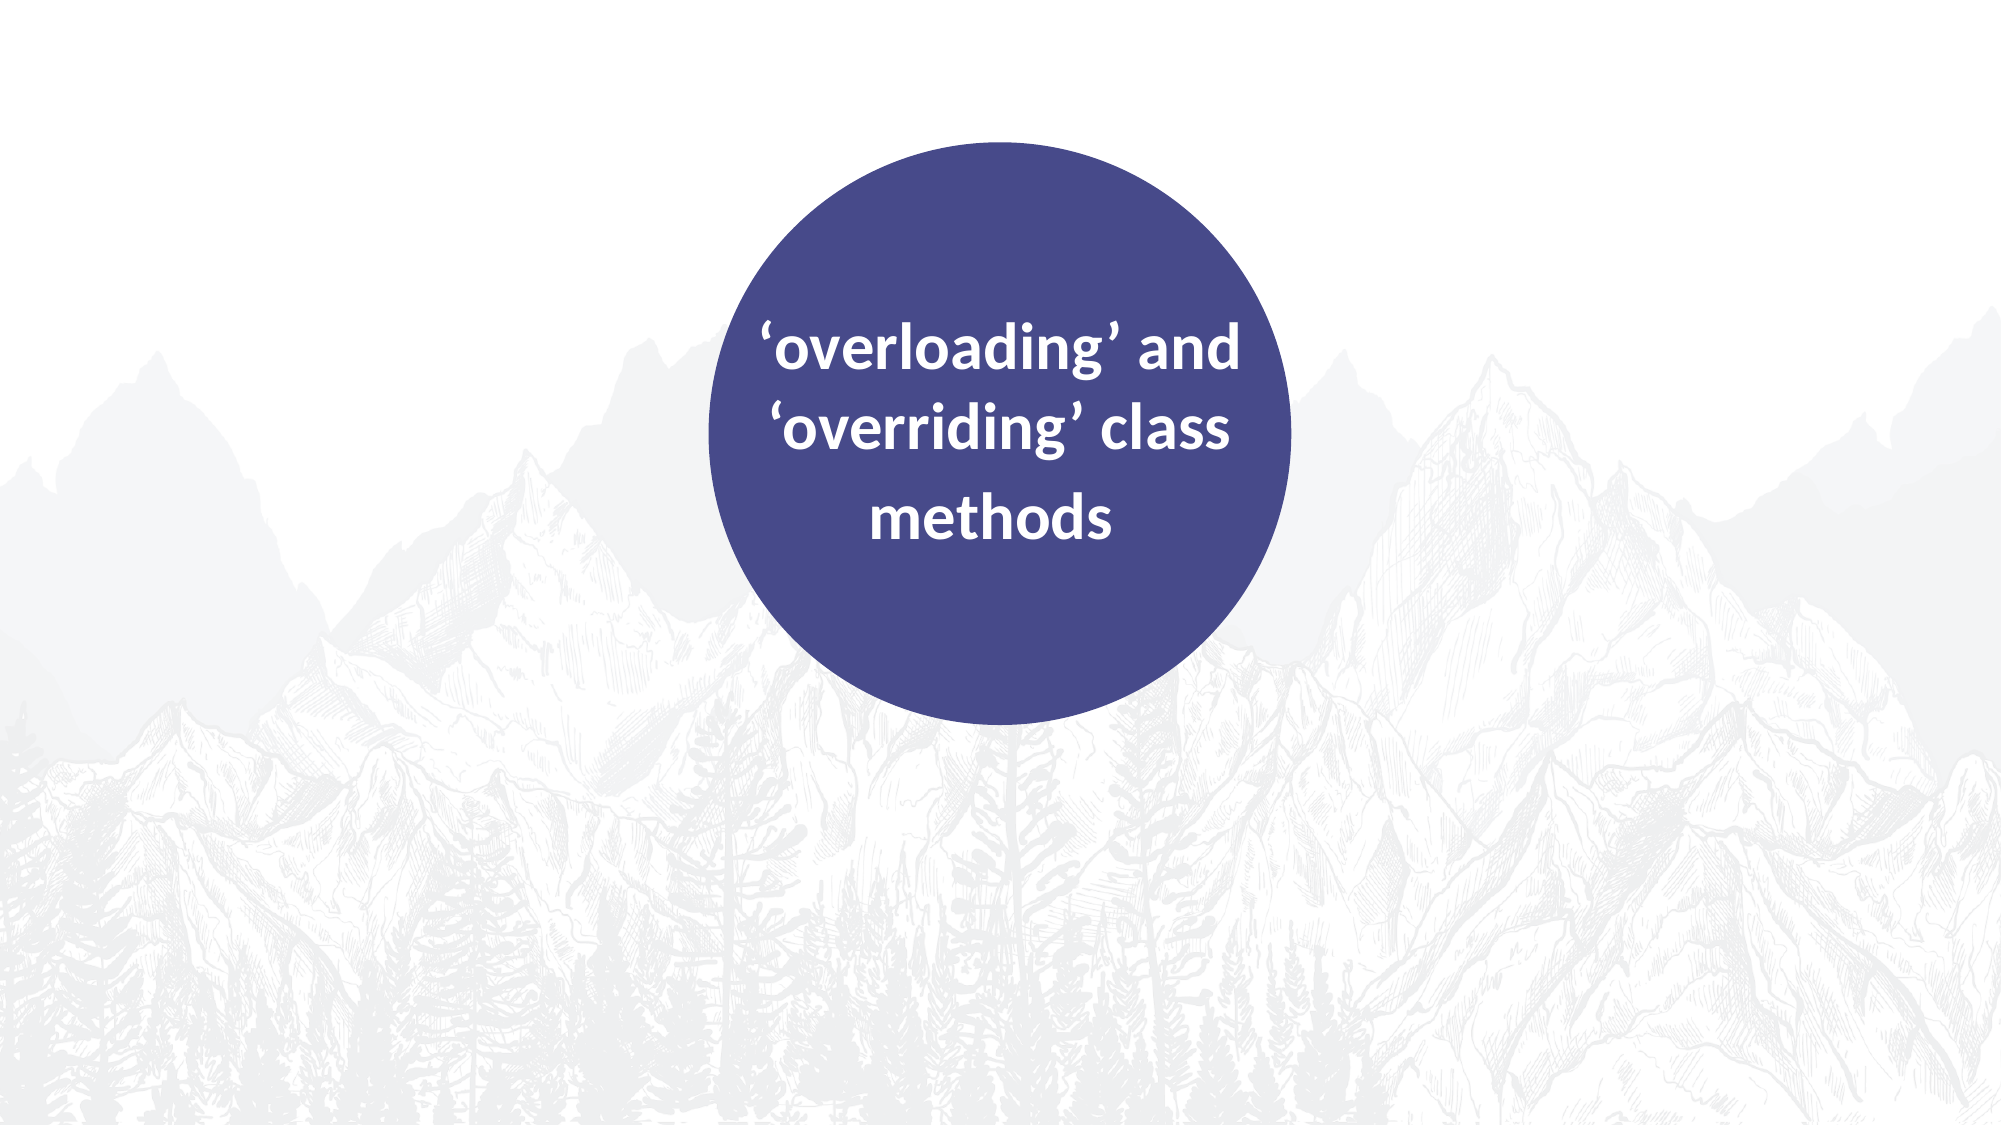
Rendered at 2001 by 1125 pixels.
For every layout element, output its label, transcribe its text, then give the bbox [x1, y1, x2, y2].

title ‘overloading’ and ‘overriding’ class methods [707, 282, 1293, 553]
